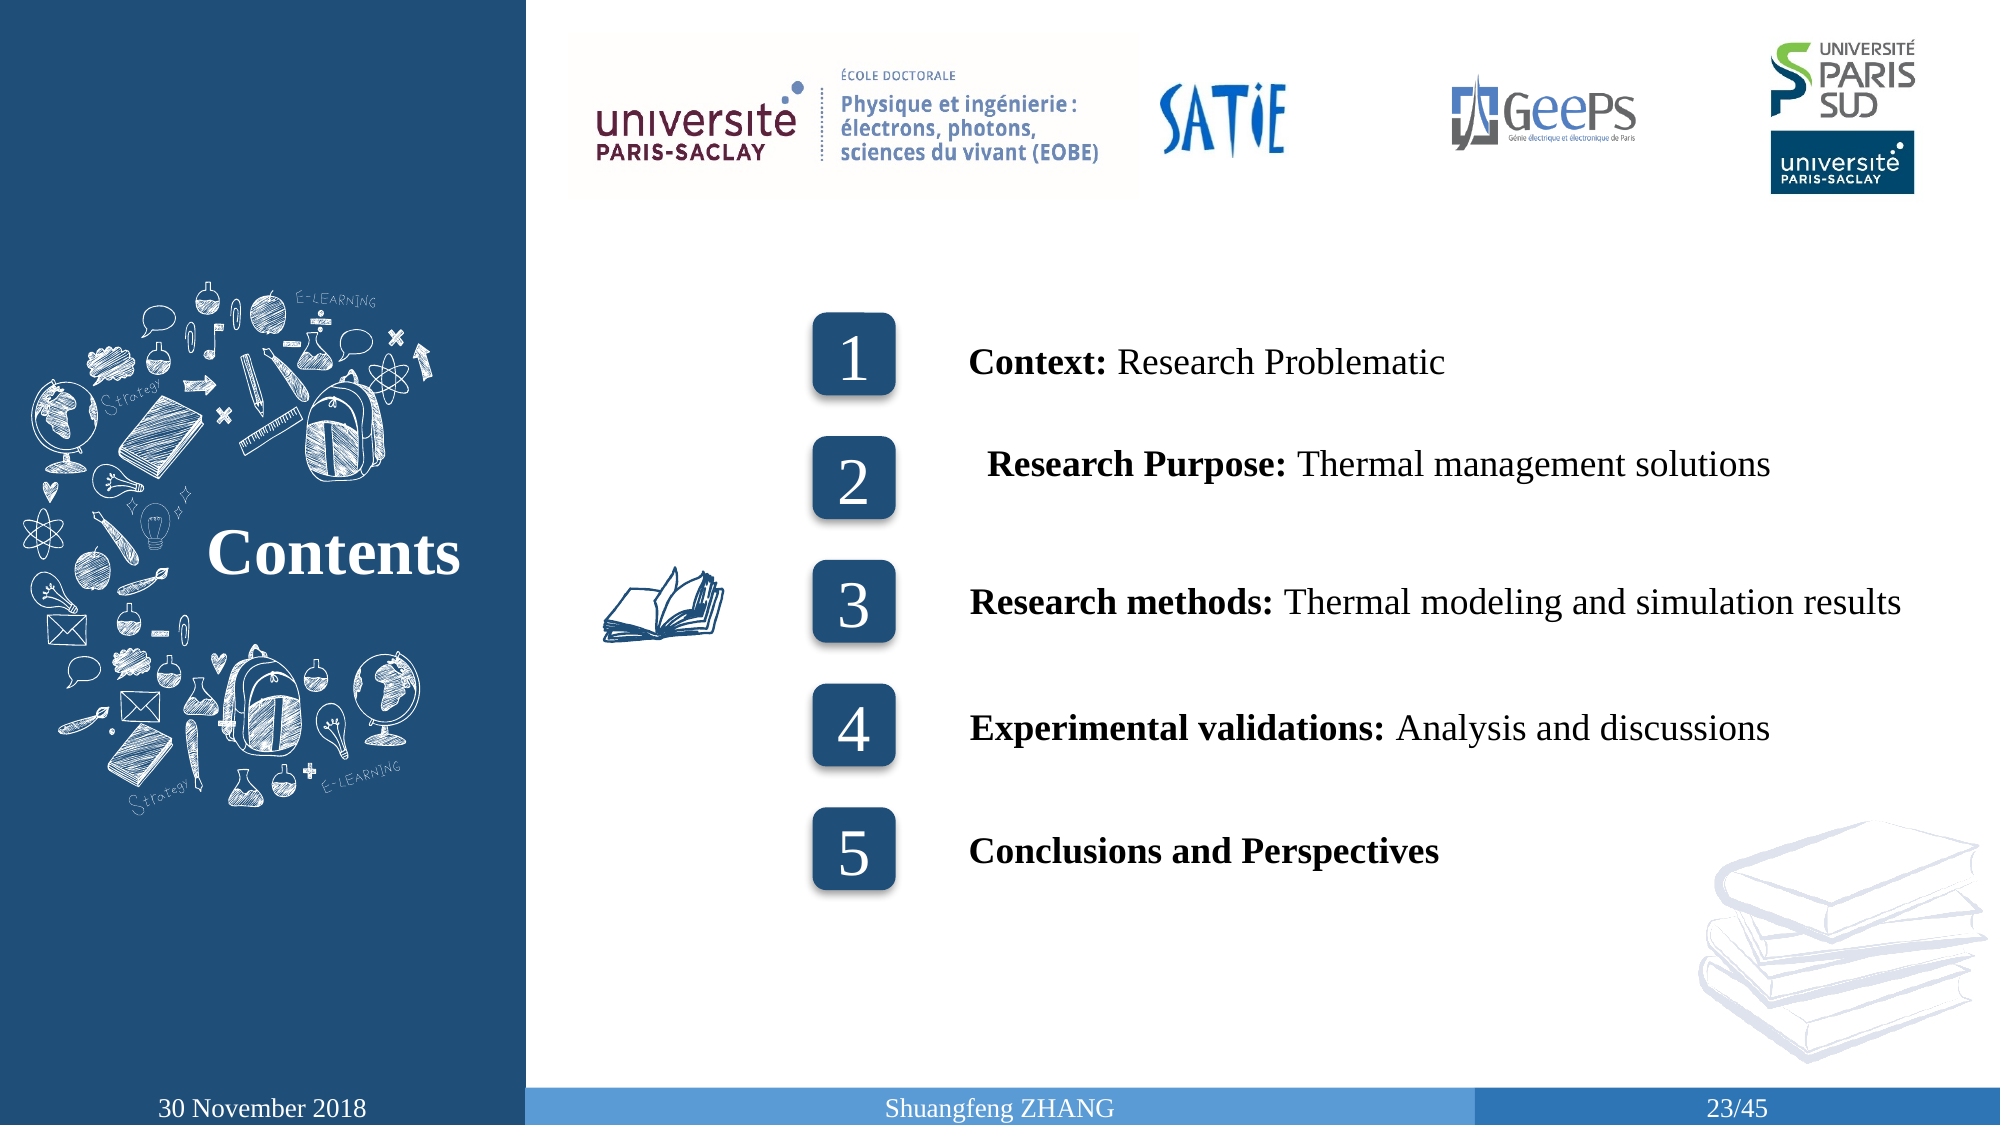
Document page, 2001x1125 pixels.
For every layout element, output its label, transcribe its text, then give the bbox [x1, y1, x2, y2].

text_box 1 [811, 311, 897, 397]
text_box 3 [811, 558, 897, 644]
picture [1692, 791, 1993, 1092]
picture [1758, 26, 1927, 207]
text_box 5 [811, 806, 897, 892]
text_box Research methods: Thermal modeling and simulation results [955, 570, 1918, 630]
picture [1160, 82, 1289, 158]
text_box 23/45 [1474, 1086, 2000, 1125]
text_box Conclusions and Perspectives [953, 818, 1455, 879]
picture [568, 33, 1139, 199]
text_box 30 November 2018 [0, 1086, 524, 1125]
picture [1446, 66, 1641, 157]
text_box 4 [811, 682, 897, 768]
text_box Context: Research Problematic [953, 329, 1462, 390]
text_box [0, 0, 526, 1086]
text_box Experimental validations: Analysis and discussions [955, 695, 1786, 756]
text_box Contents [433, 500, 478, 596]
text_box Research Purpose: Thermal management solutions [972, 431, 1787, 492]
text_box Shuangfeng ZHANG [524, 1086, 1474, 1125]
text_box [603, 567, 724, 643]
text_box 2 [811, 435, 897, 521]
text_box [20, 281, 433, 819]
